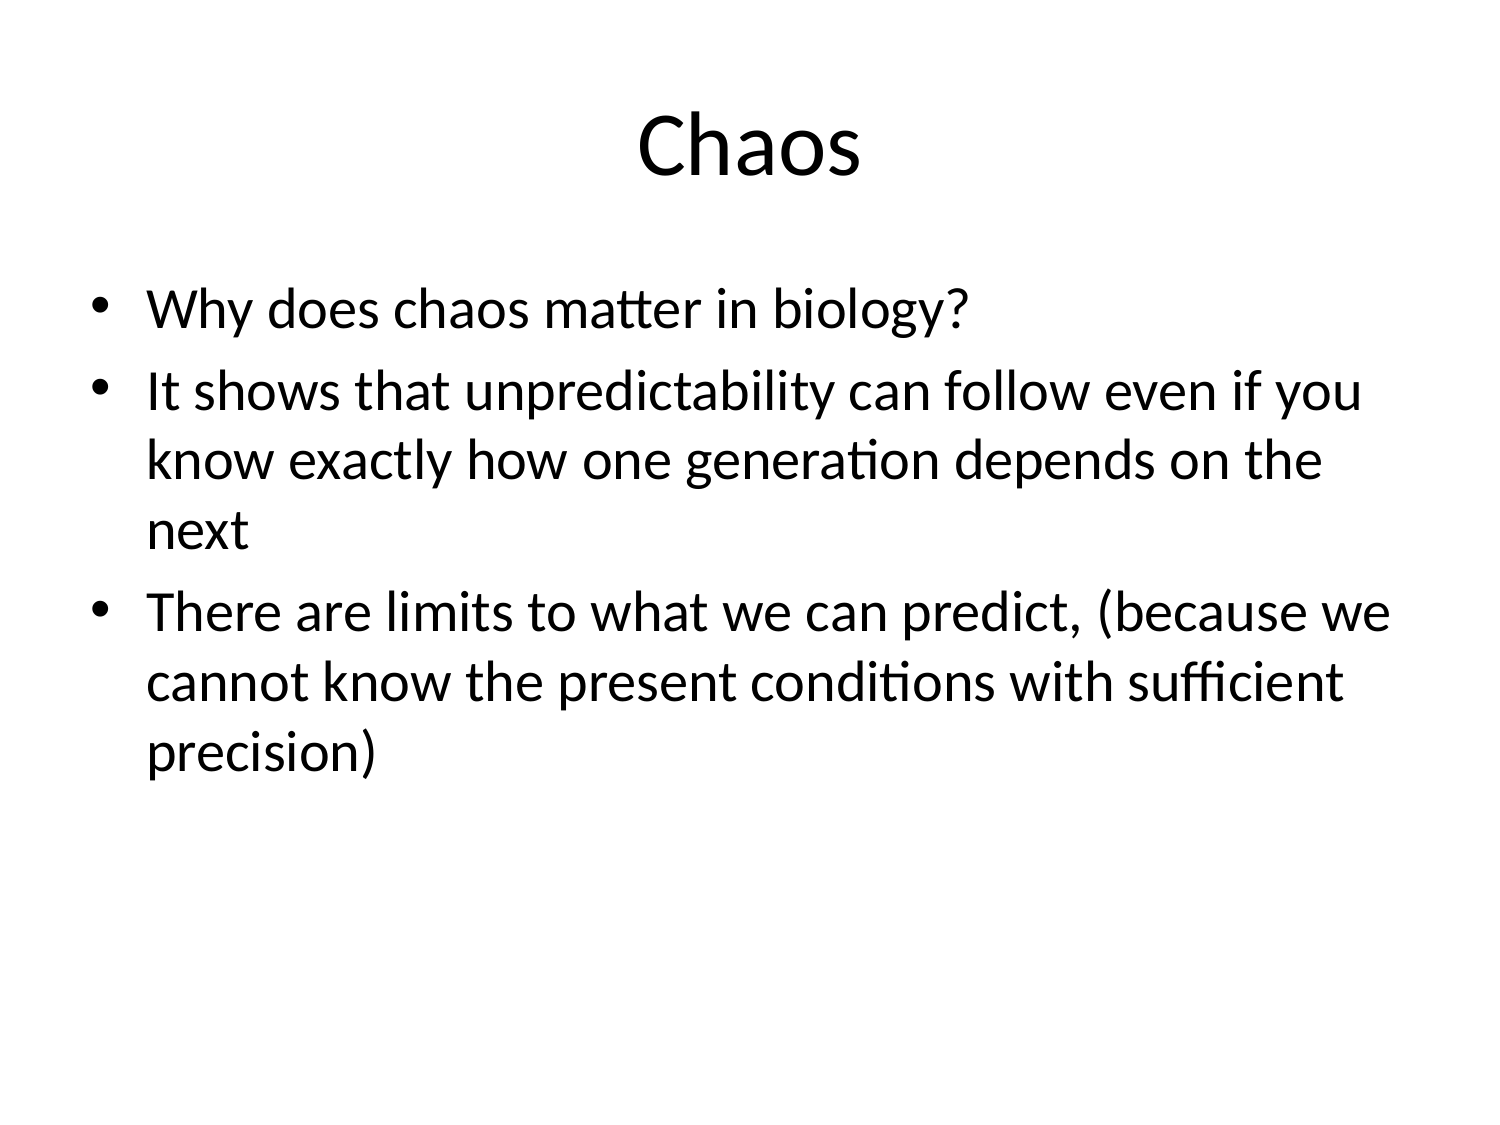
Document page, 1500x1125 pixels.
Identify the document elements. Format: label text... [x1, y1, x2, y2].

list Why does chaos matter in biology? It shows that unpredictability can follow even if you know exactly how one generation depends on the next There are limits to what we can predict, (because we cannot know the present conditions with sufficient precision) [75, 262, 1425, 1005]
title Chaos [75, 45, 1425, 233]
